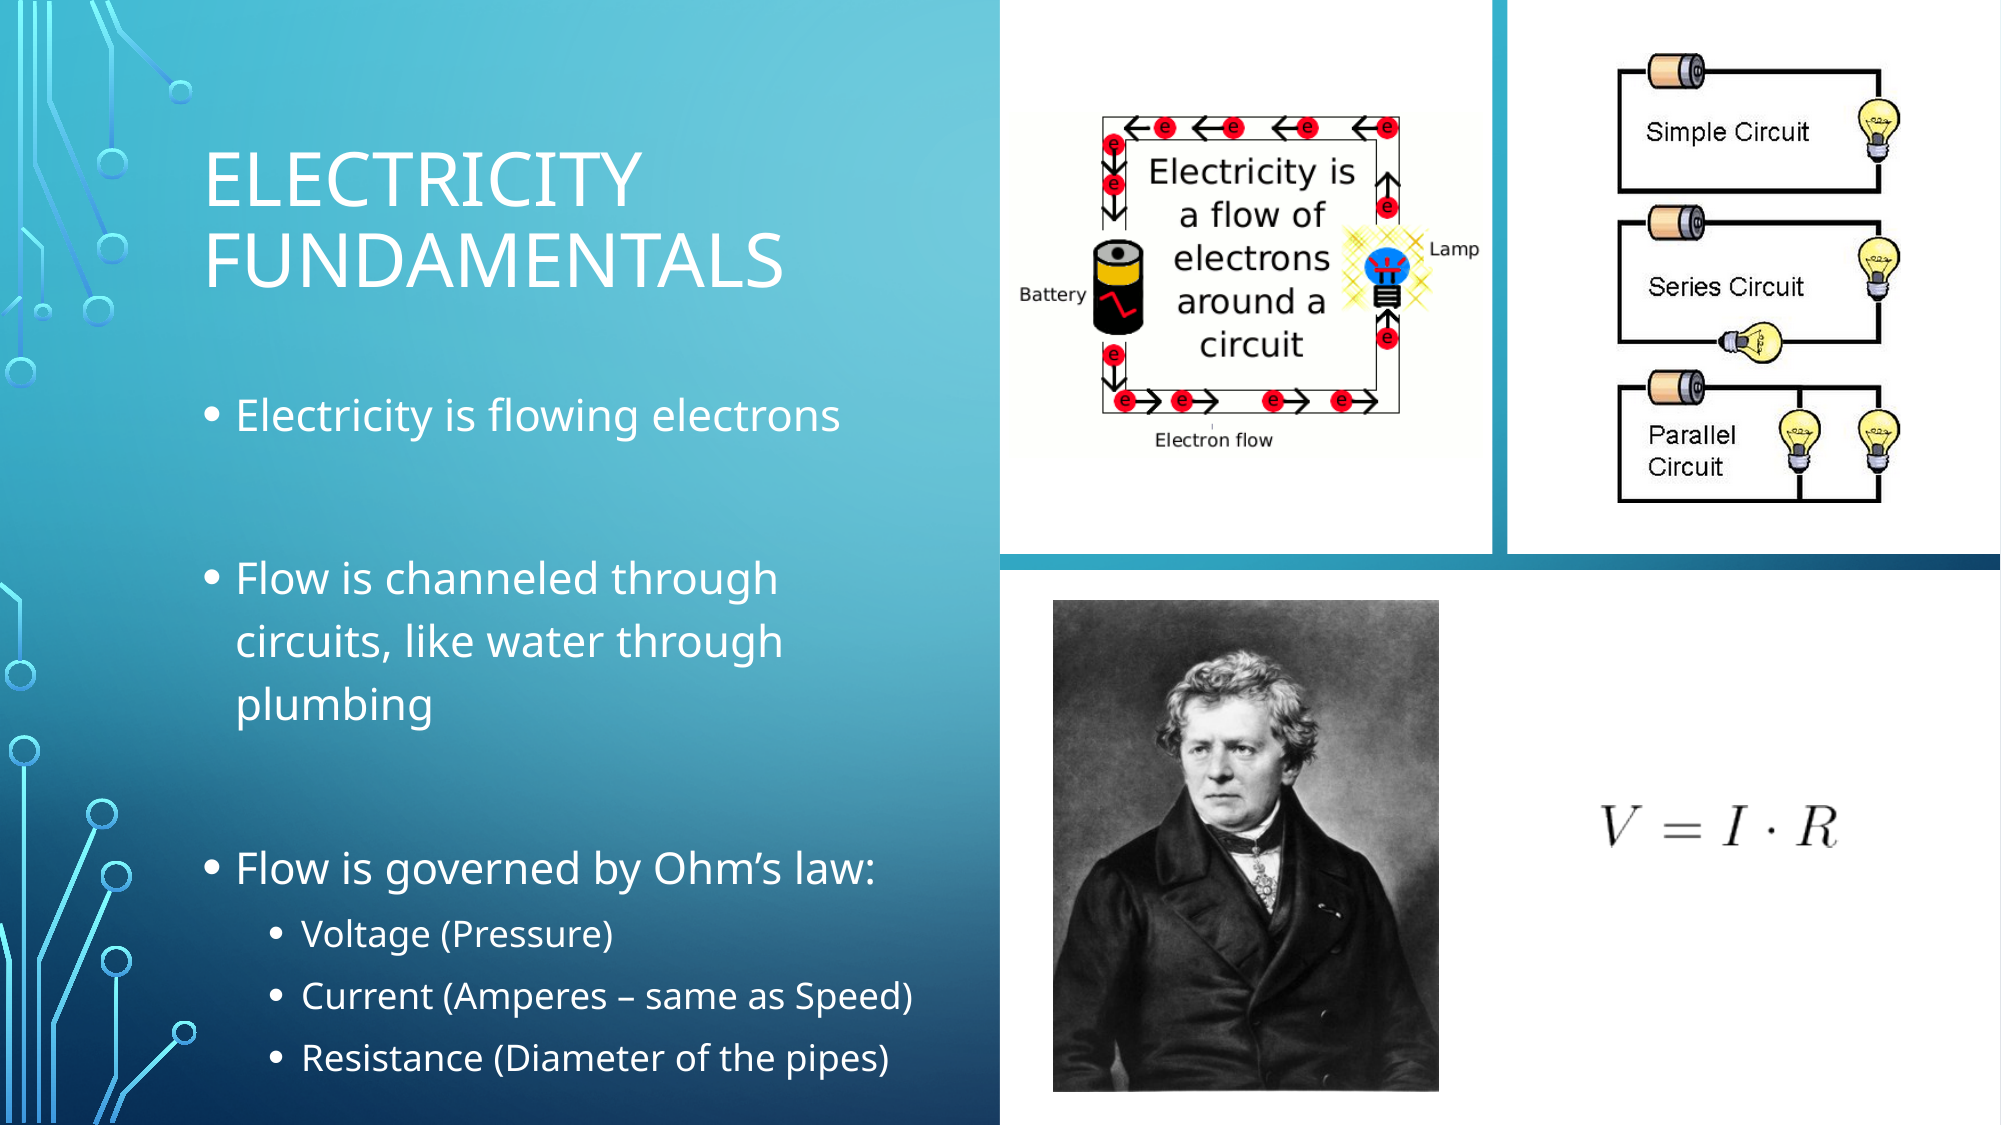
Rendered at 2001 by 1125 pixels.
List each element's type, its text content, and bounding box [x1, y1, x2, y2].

text_box [1509, 0, 2000, 554]
text_box [999, 0, 1491, 554]
picture [1599, 805, 1839, 848]
text_box [1491, 0, 1509, 554]
title Electricity fundamentals [187, 101, 956, 344]
picture [1595, 52, 1910, 503]
picture [1053, 600, 1440, 1093]
text_box [999, 554, 2000, 571]
picture [1009, 112, 1483, 458]
text_box [999, 571, 2000, 1125]
list Electricity is flowing electrons Flow is channeled through circuits, like water through plumbing Flow is governed by Ohm’s law: Voltage (Pressure) Current (Amperes – same as Speed) Resistance (Diameter of the pipes) [187, 369, 956, 1092]
